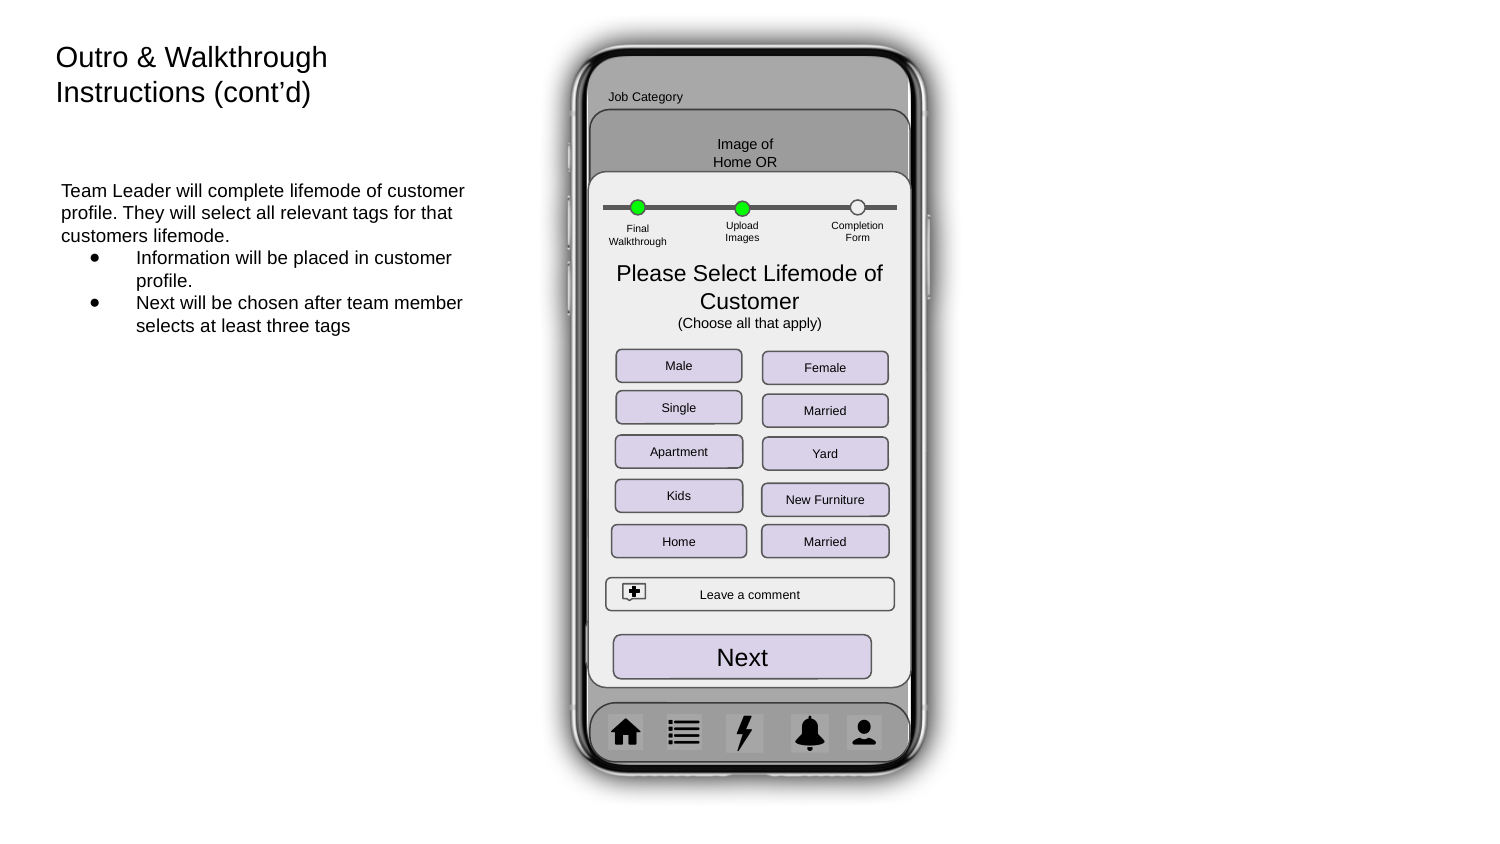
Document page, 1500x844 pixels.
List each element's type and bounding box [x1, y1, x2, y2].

text_box [46, 163, 481, 844]
picture [537, 13, 963, 808]
text_box [40, 23, 439, 145]
text_box [589, 702, 911, 763]
text_box [588, 491, 909, 545]
text_box [589, 78, 911, 310]
